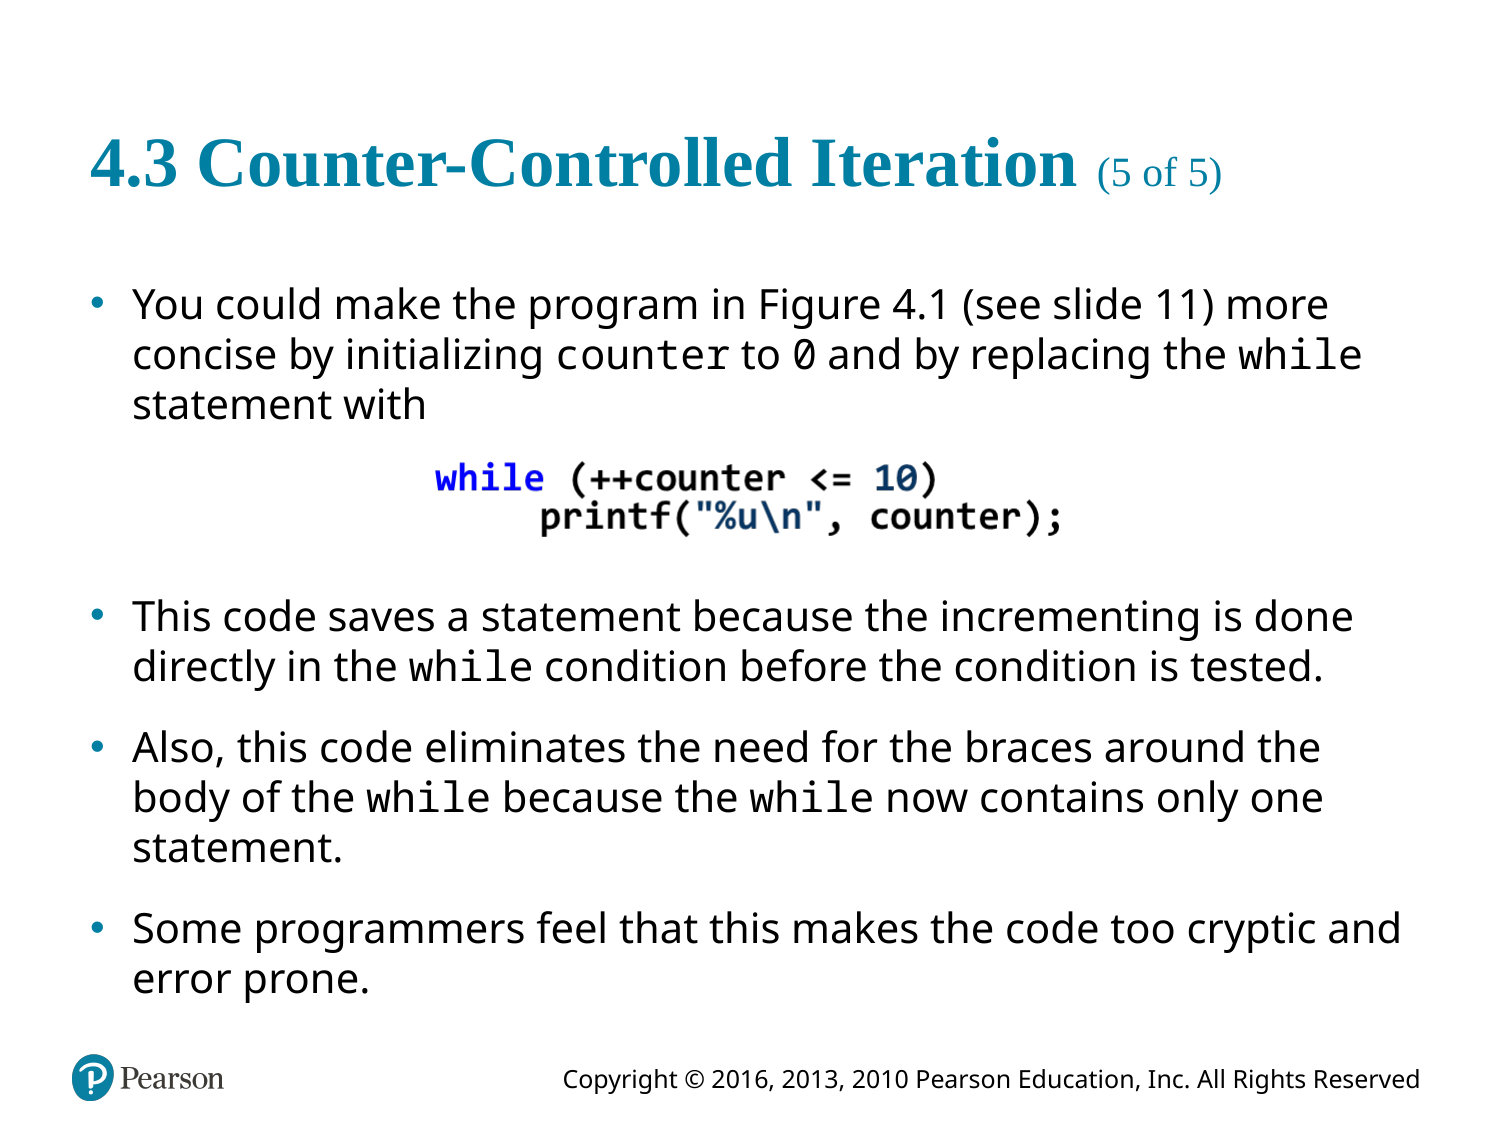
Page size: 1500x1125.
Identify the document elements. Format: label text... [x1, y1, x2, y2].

picture [411, 440, 1089, 564]
picture [98, 1054, 224, 1101]
list You could make the program in Figure 4.1 (see slide 11) more concise by initializing counter to 0 and by replacing the while statement with [75, 262, 1425, 574]
title 4.3 Counter-Controlled Iteration (5 of 5) [75, 0, 1425, 216]
picture [80, 1063, 106, 1088]
list This code saves a statement because the incrementing is done directly in the while condition before the condition is tested. Also, this code eliminates the need for the braces around the body of the while because the while now contains only one statement. Some programmers feel that this makes the code too cryptic and error prone. [75, 574, 1425, 959]
picture [72, 1087, 83, 1101]
picture [72, 1054, 88, 1070]
